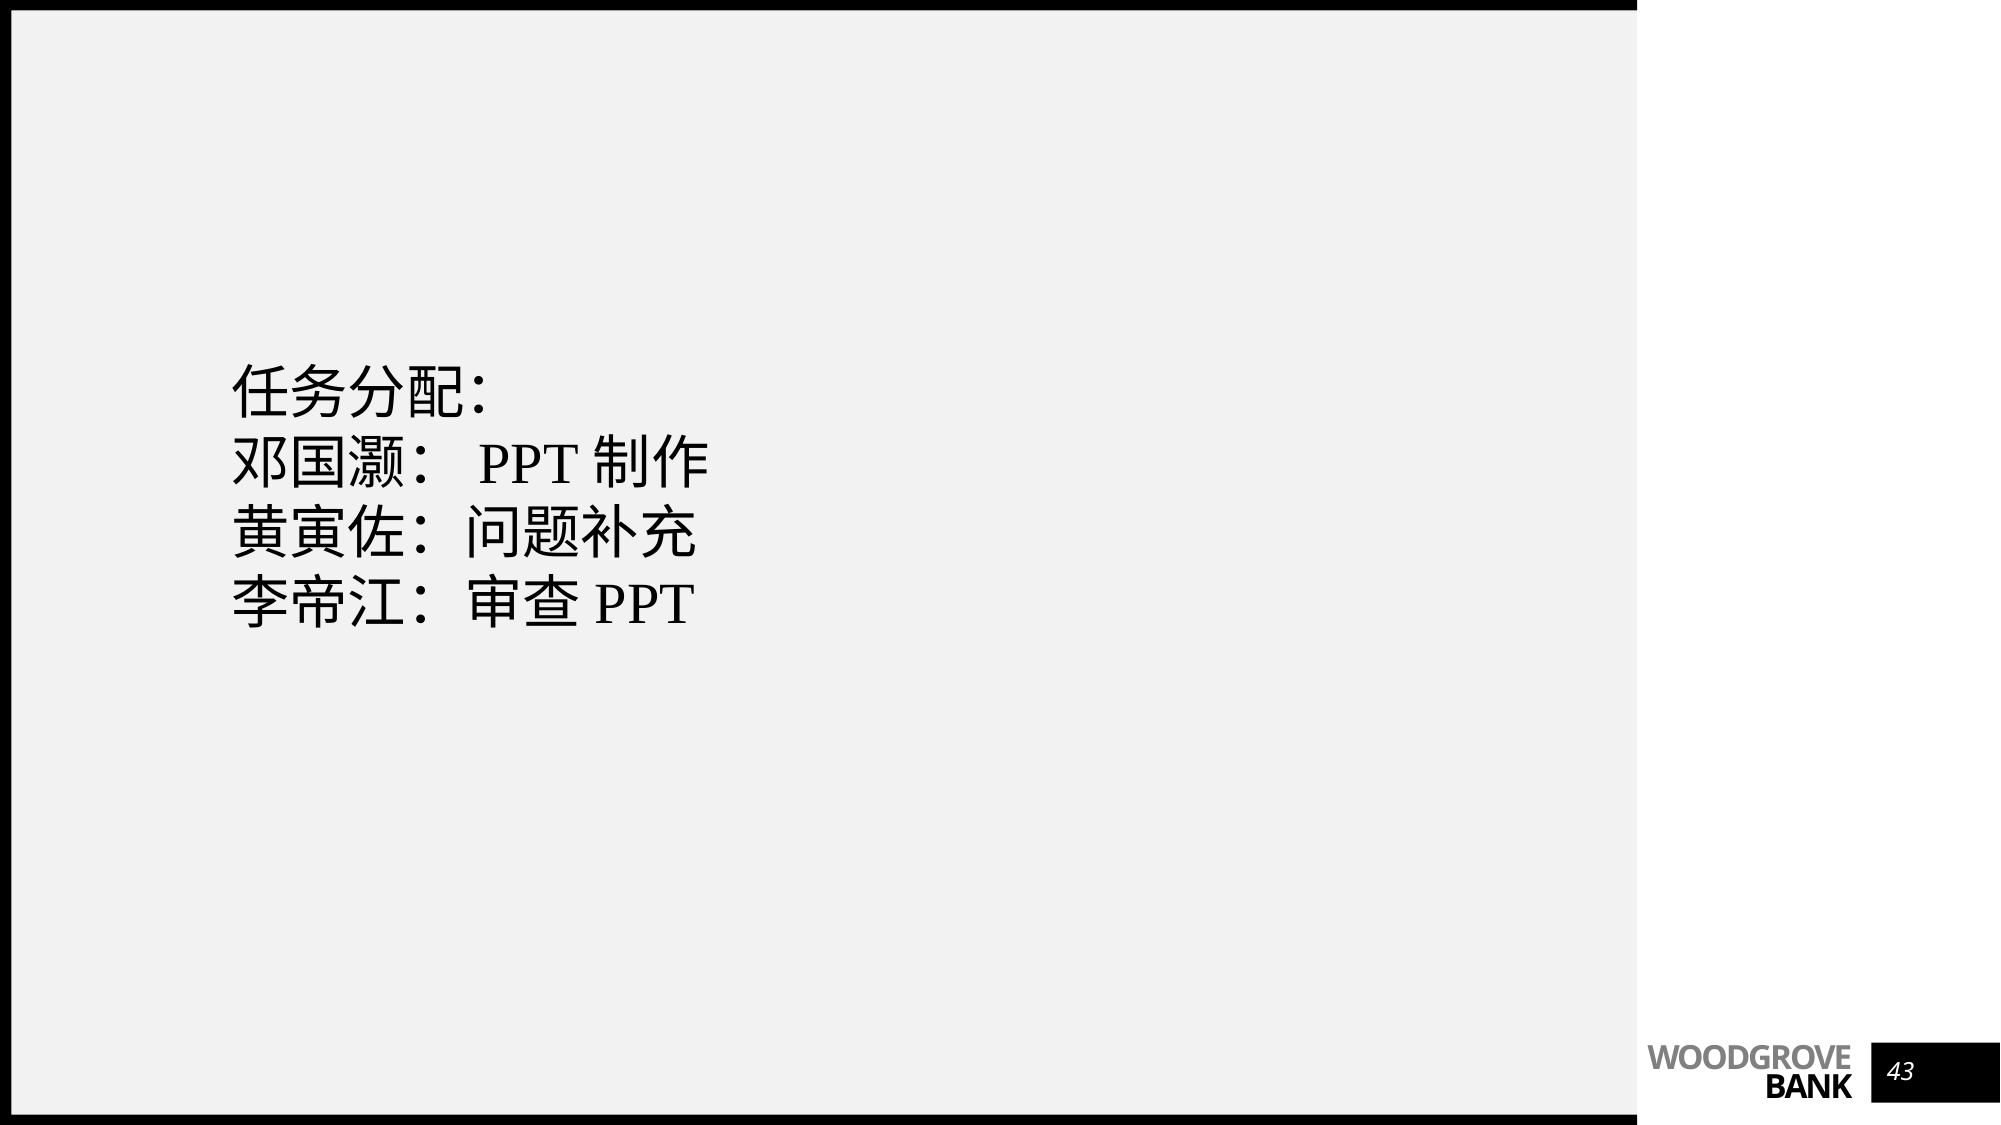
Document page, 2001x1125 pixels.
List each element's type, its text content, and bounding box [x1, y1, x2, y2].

slide_number 43 [1877, 1050, 1924, 1096]
text_box 任务分配： 邓国灏：PPT制作 黄寅佐：问题补充 李帝江：审查PPT [216, 347, 1627, 643]
